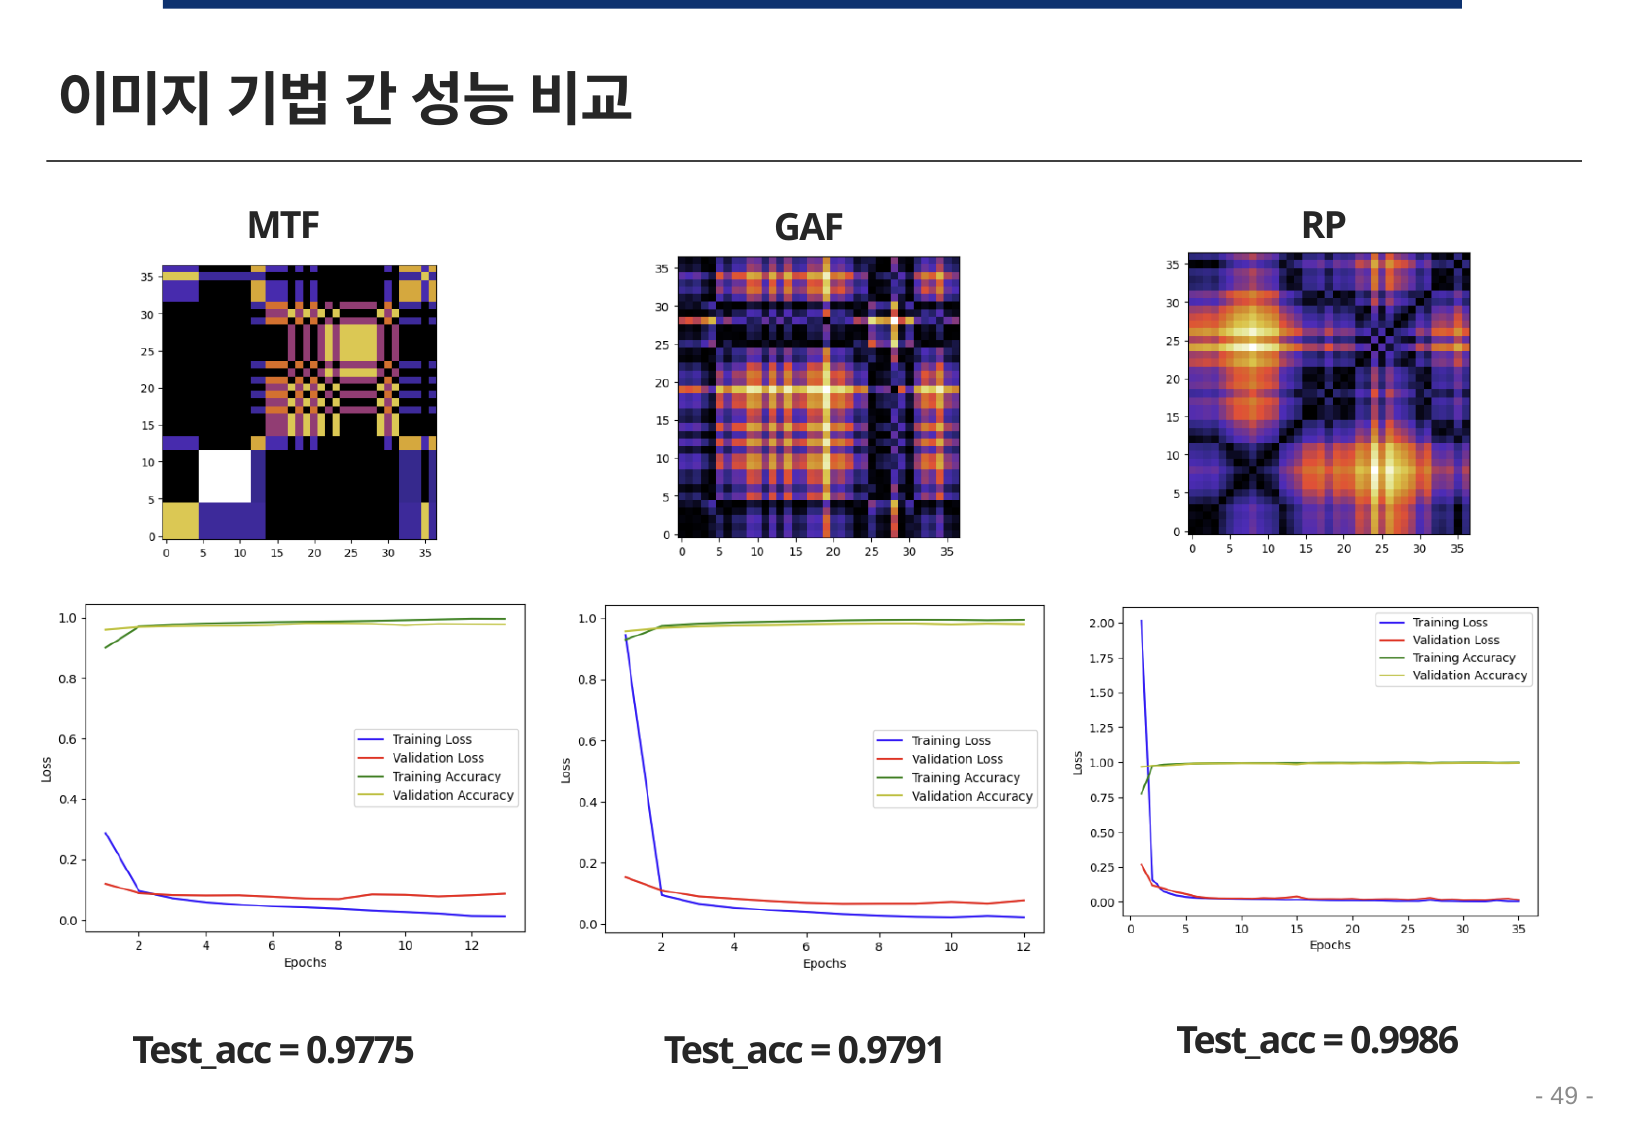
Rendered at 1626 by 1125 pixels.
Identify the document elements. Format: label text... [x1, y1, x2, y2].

text_box Test_acc = 0.9775 [117, 995, 649, 1079]
picture [1067, 601, 1543, 957]
picture [547, 601, 1051, 978]
text_box RP [1285, 171, 1394, 247]
text_box 이미지 기법 간 성능 비교 [42, 54, 1583, 140]
slide_number - 49 - [1243, 1064, 1609, 1125]
text_box GAF [759, 172, 867, 251]
text_box Test_acc = 0.9986 [1161, 985, 1489, 1069]
picture [107, 259, 451, 567]
picture [648, 251, 976, 567]
picture [1152, 247, 1479, 563]
picture [34, 601, 532, 976]
text_box MTF [231, 171, 340, 254]
text_box Test_acc = 0.9791 [649, 995, 976, 1079]
